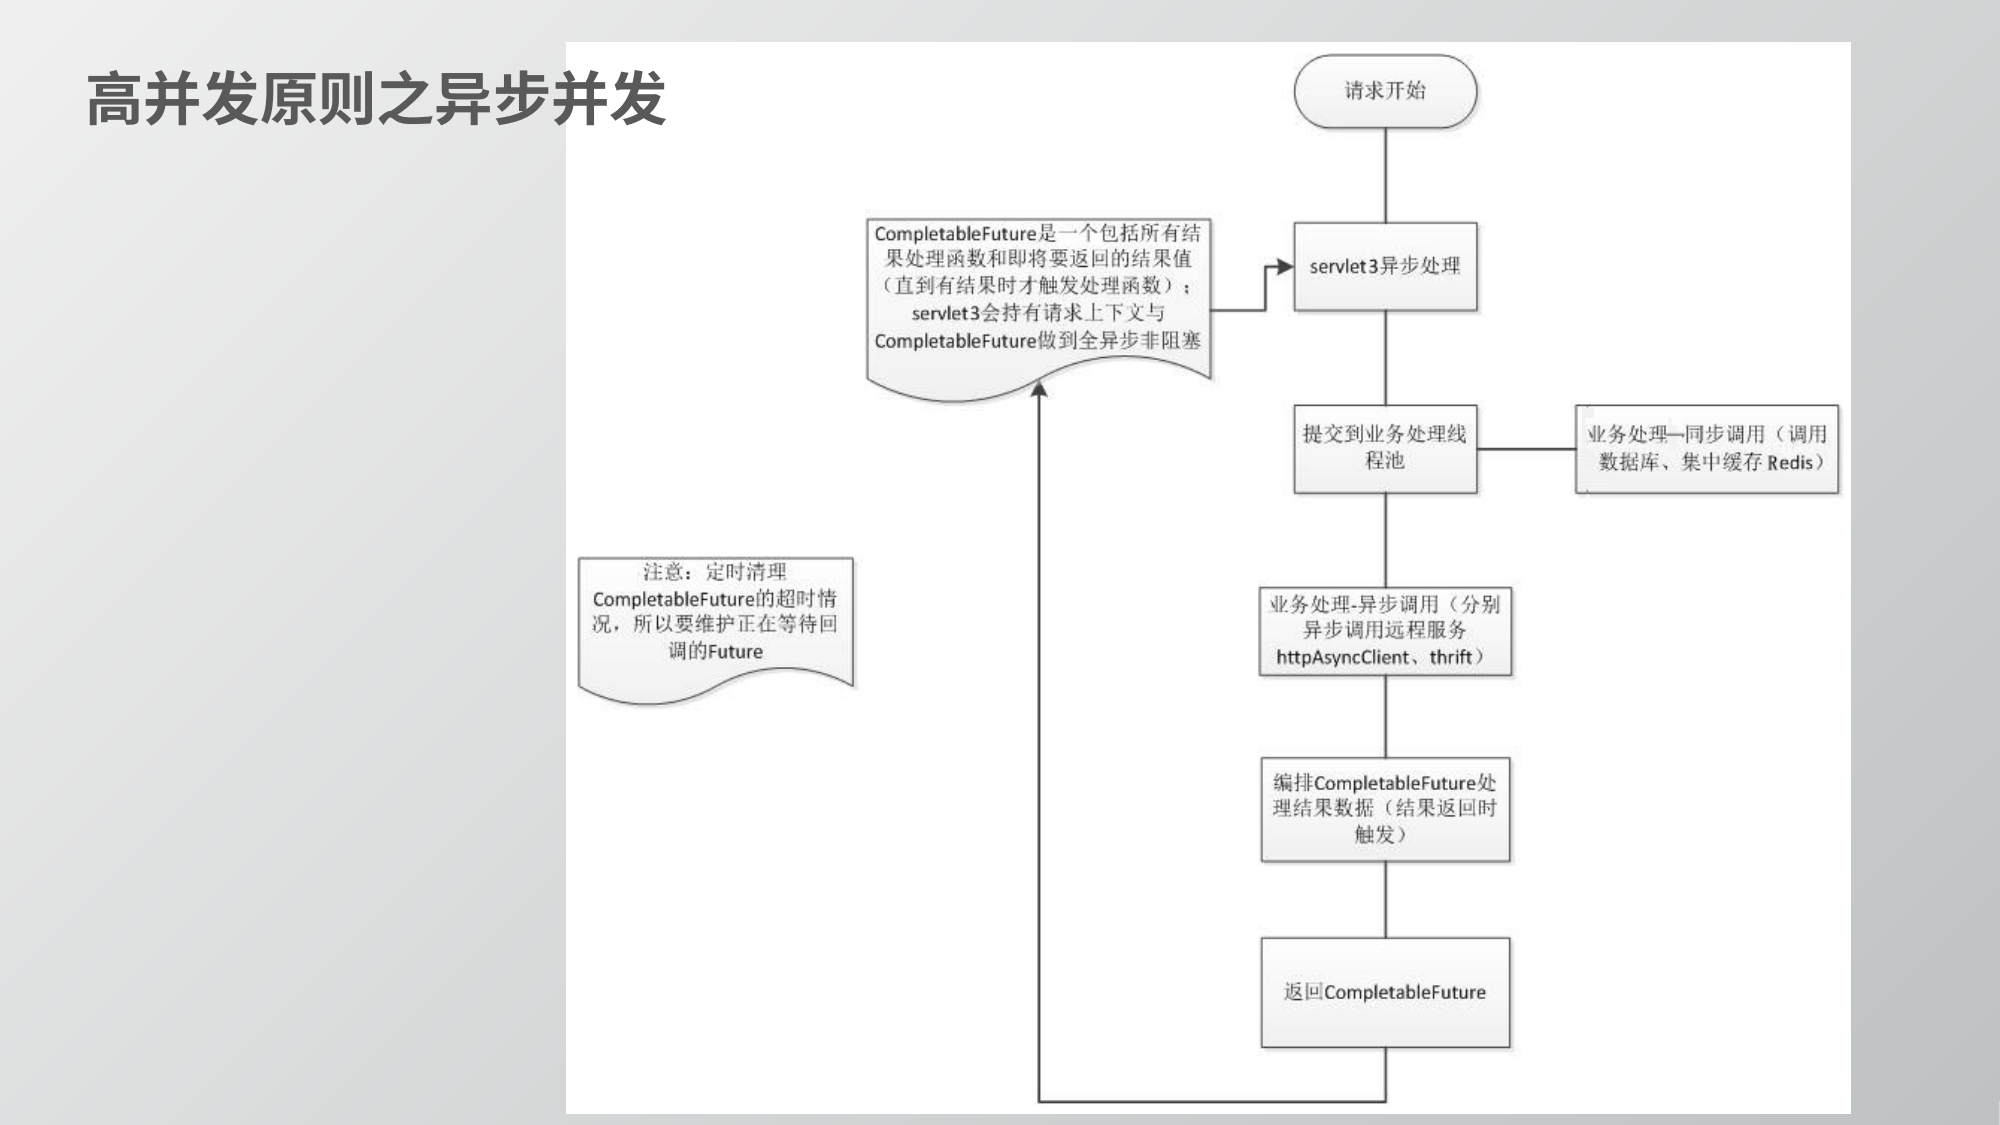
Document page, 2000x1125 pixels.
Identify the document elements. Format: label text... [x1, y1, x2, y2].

picture [565, 42, 1851, 1114]
text_box 高并发原则之异步并发 [70, 54, 560, 140]
